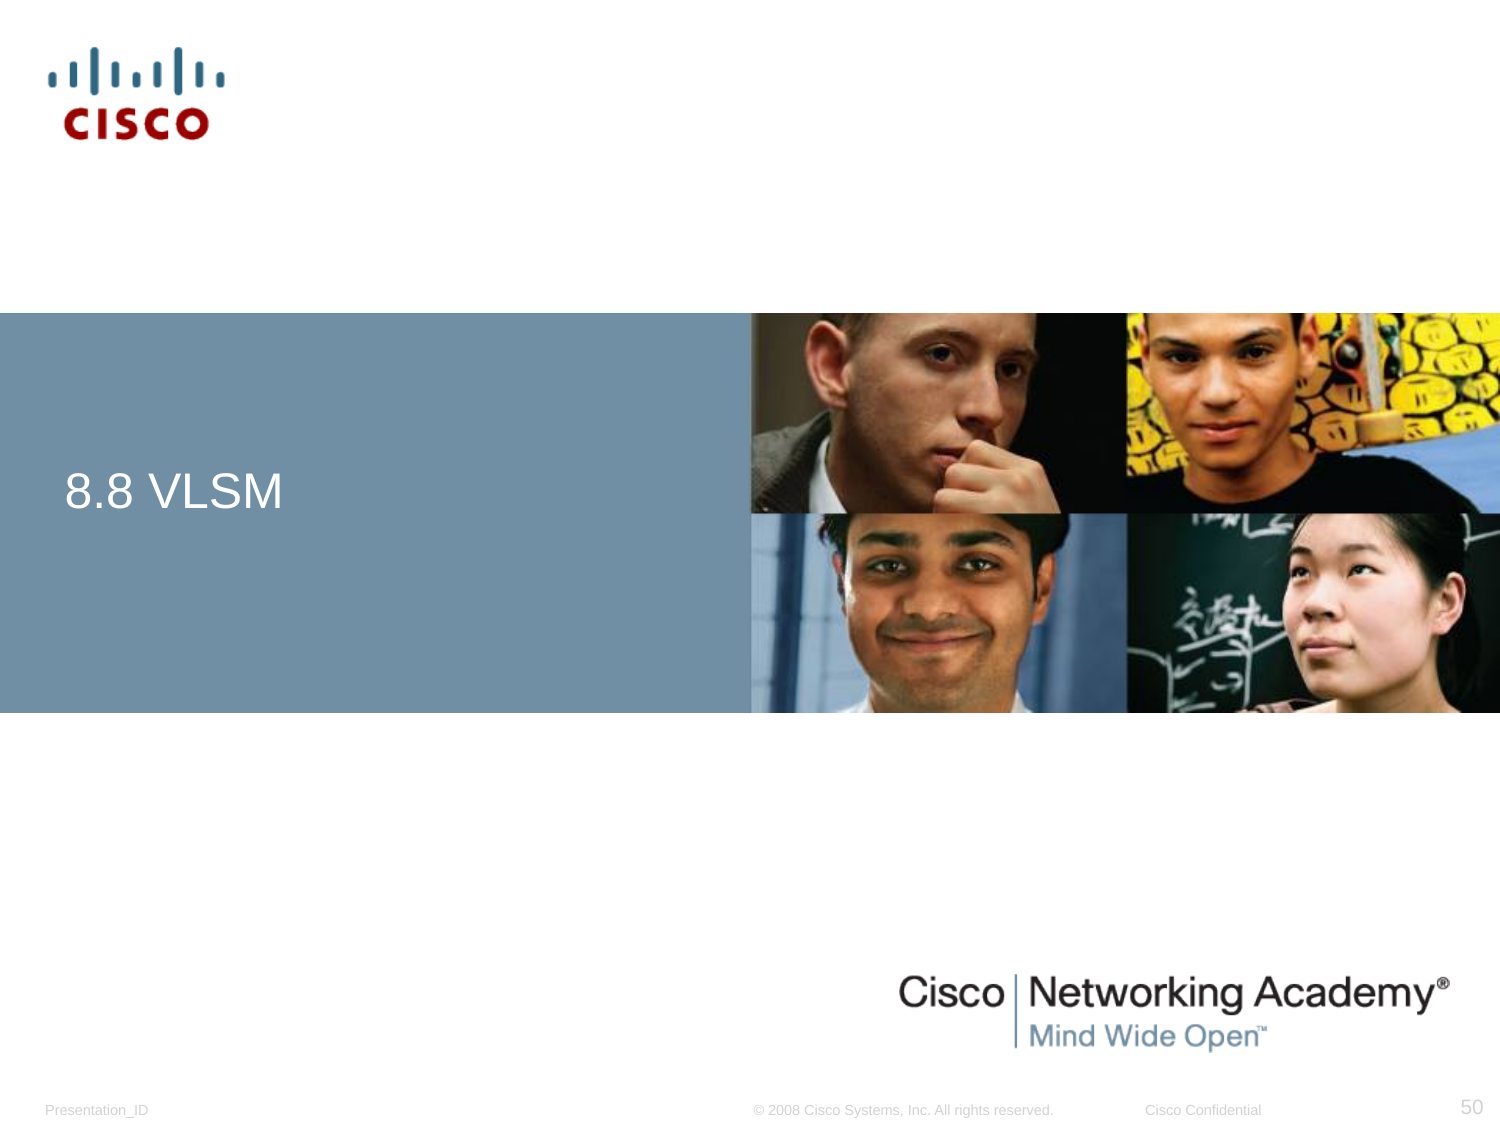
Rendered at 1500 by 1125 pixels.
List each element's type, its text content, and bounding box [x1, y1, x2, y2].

picture [899, 974, 1450, 1053]
title 8.8 VLSM [51, 371, 684, 615]
picture [40, 19, 233, 168]
picture [0, 313, 1500, 713]
